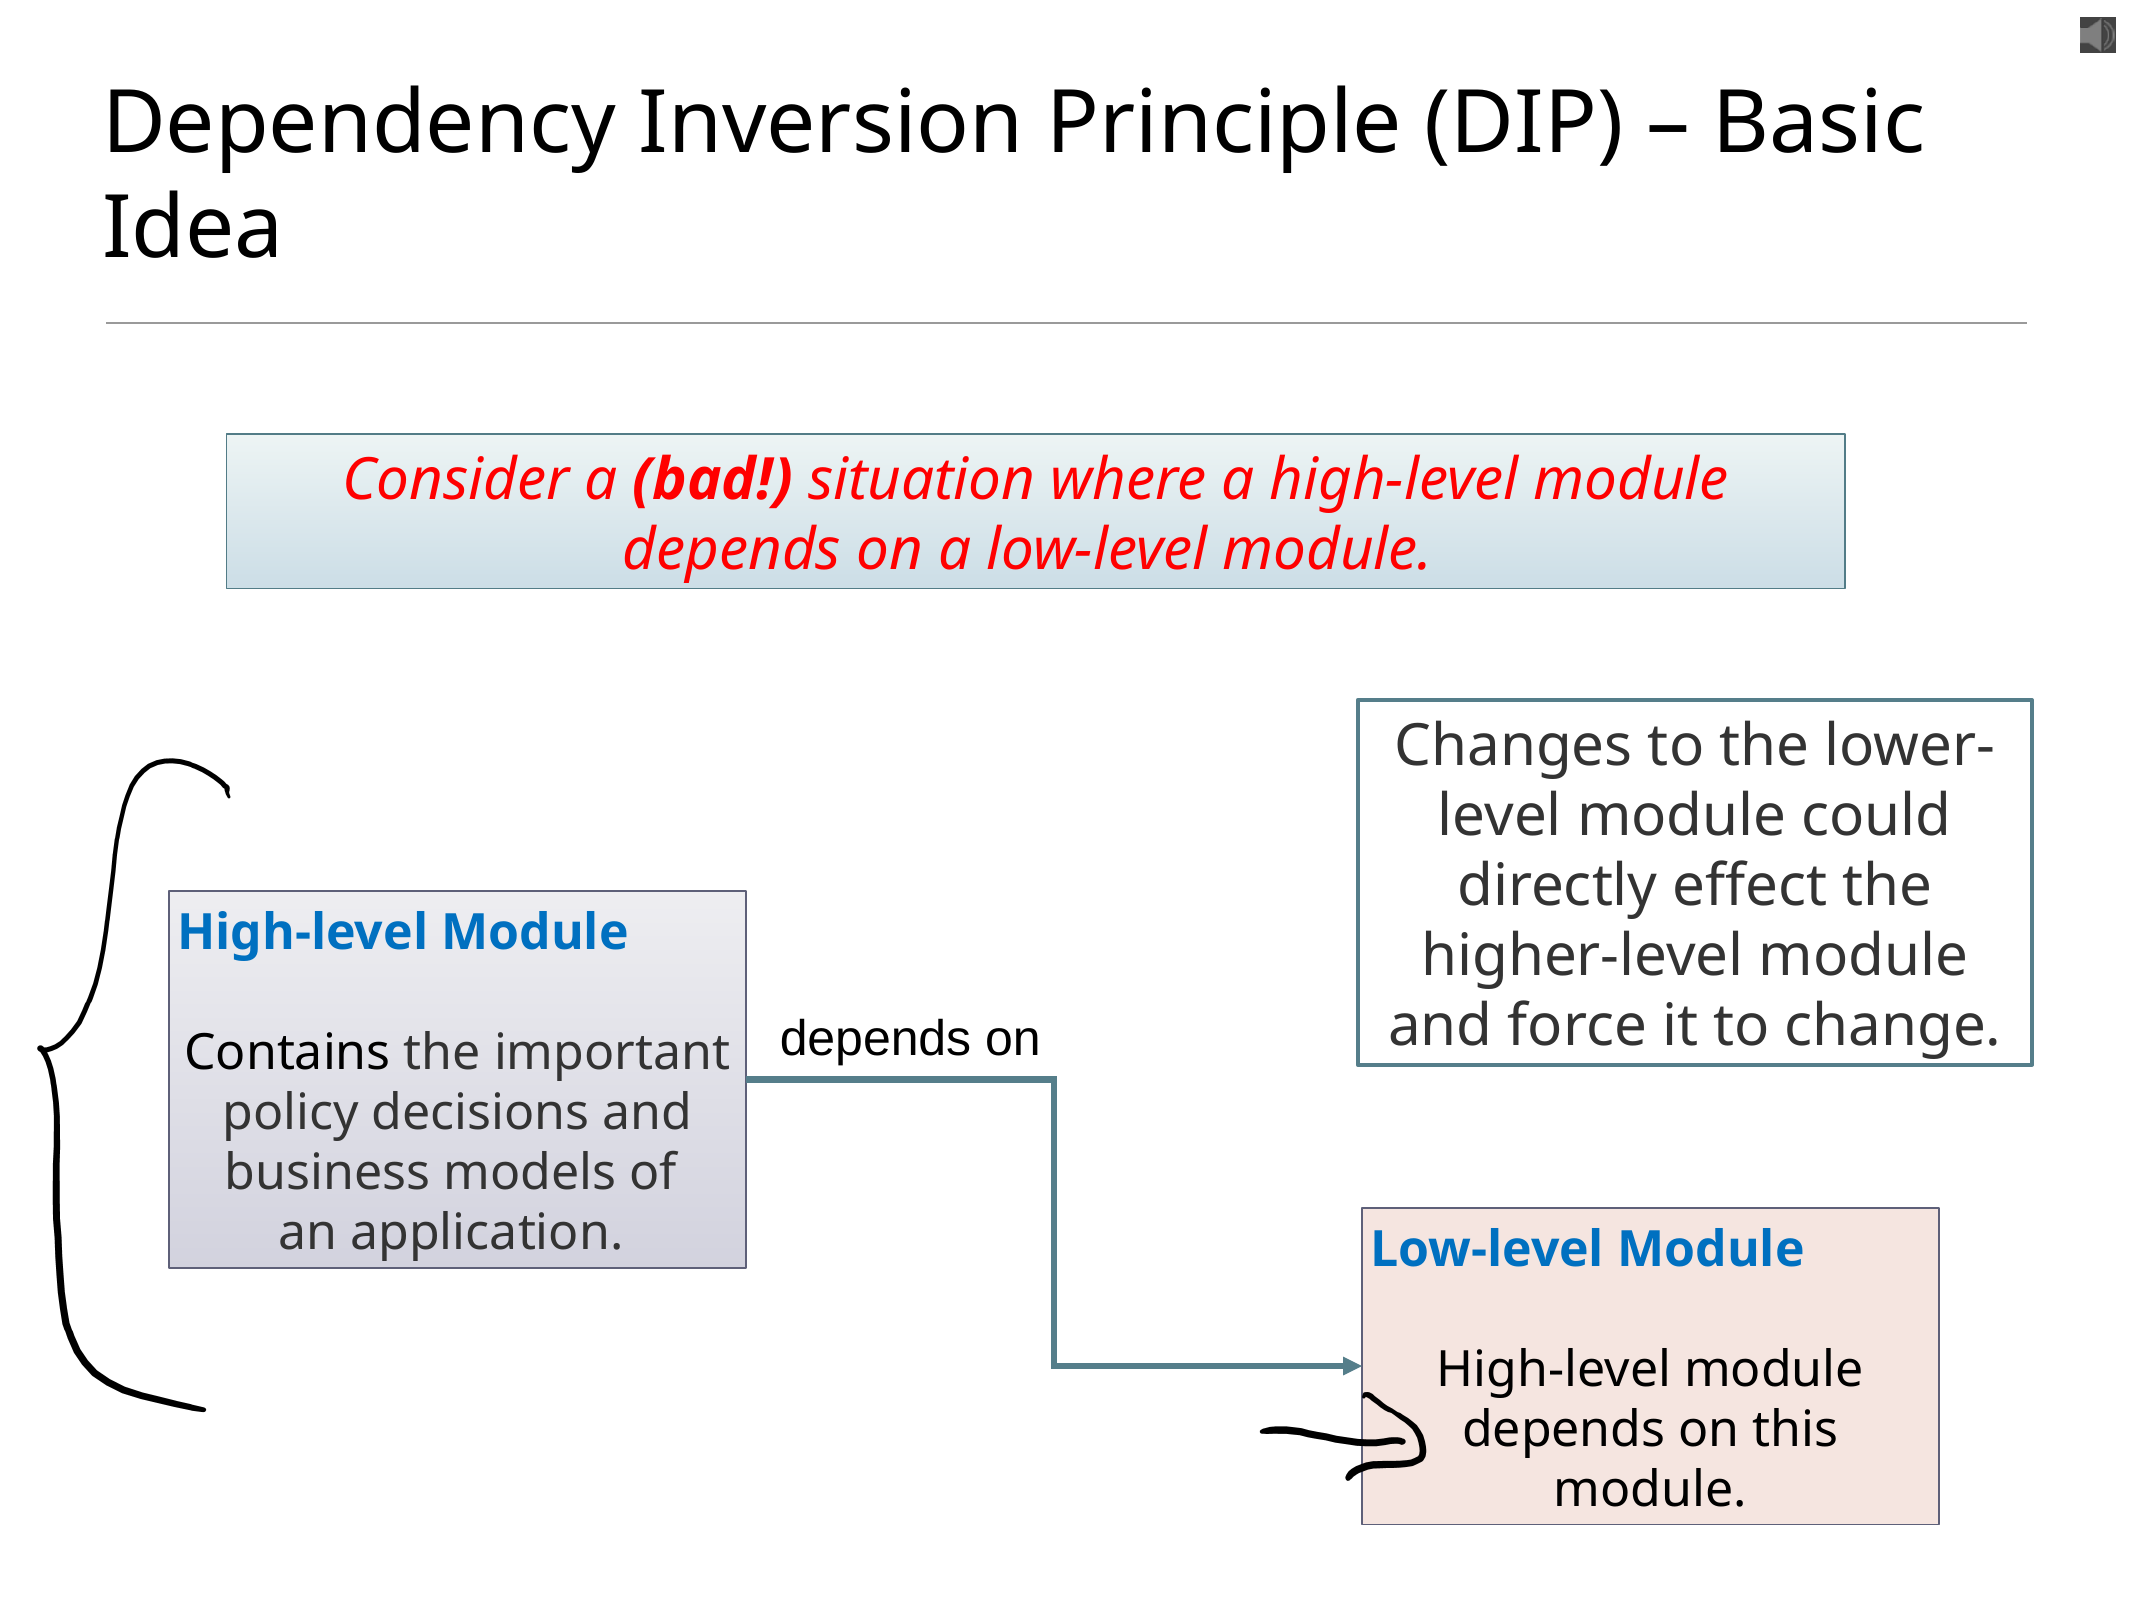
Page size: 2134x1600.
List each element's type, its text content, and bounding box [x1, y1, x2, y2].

title Dependency Inversion Principle (DIP) – Basic Idea [93, 53, 2041, 284]
text_box Low-level Module High-level module depends on this module. [1361, 1207, 1940, 1525]
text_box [745, 1079, 1363, 1367]
text_box Consider a (bad!) situation where a high-level module depends on a low-level module. [226, 433, 1846, 589]
text_box Changes to the lower-level module could directly effect the higher-level module and force it to change. [1356, 698, 2034, 1067]
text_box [2078, 16, 2117, 55]
picture [36, 757, 1438, 1494]
